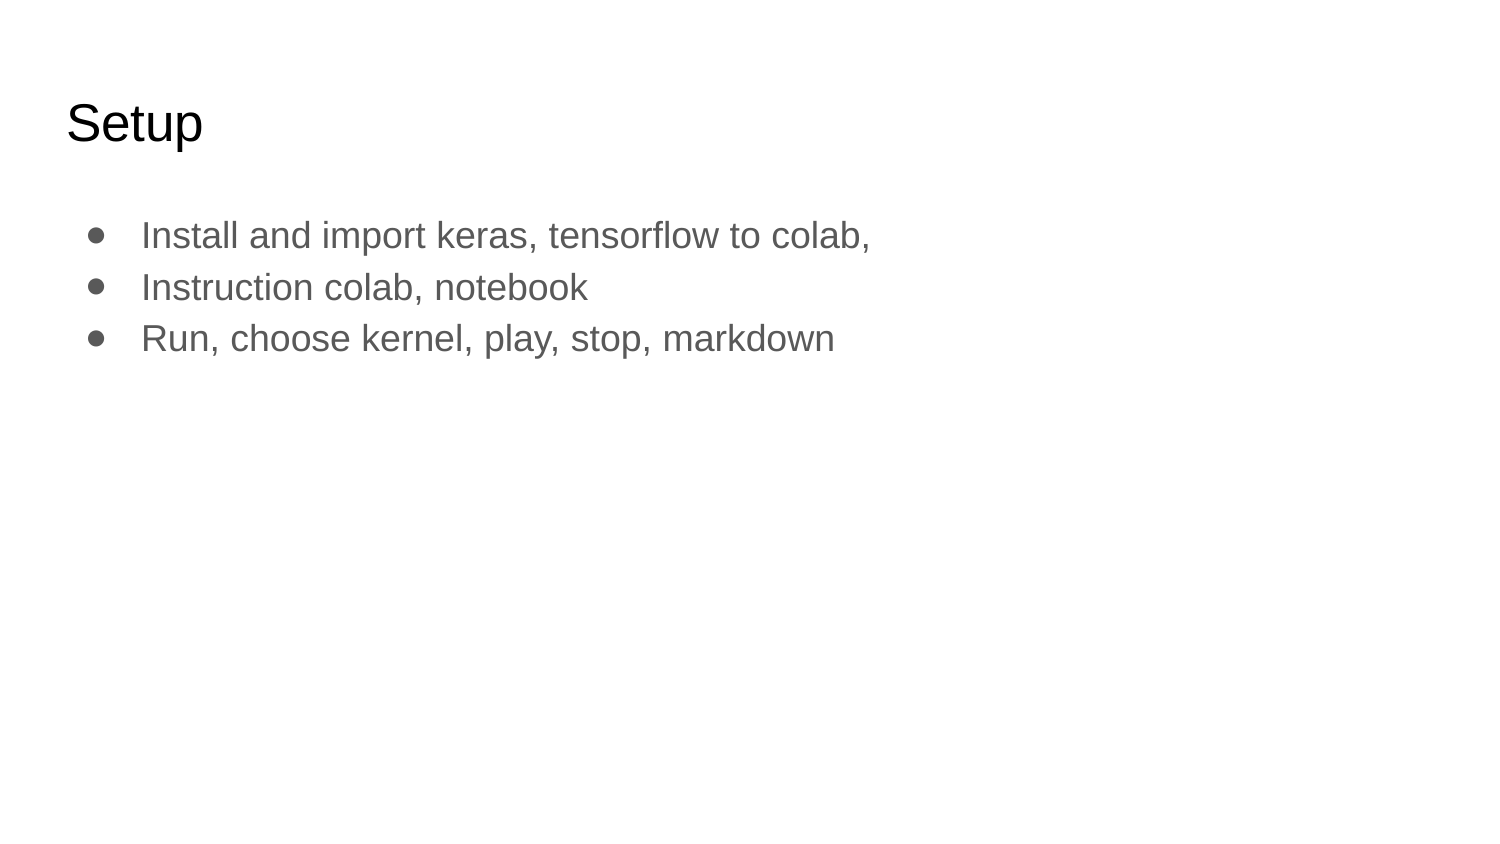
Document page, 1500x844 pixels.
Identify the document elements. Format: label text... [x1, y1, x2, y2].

title Setup [51, 72, 1449, 167]
list Install and import keras, tensorflow to colab, Instruction colab, notebook Run, choose kernel, play, stop, markdown [51, 189, 1449, 750]
